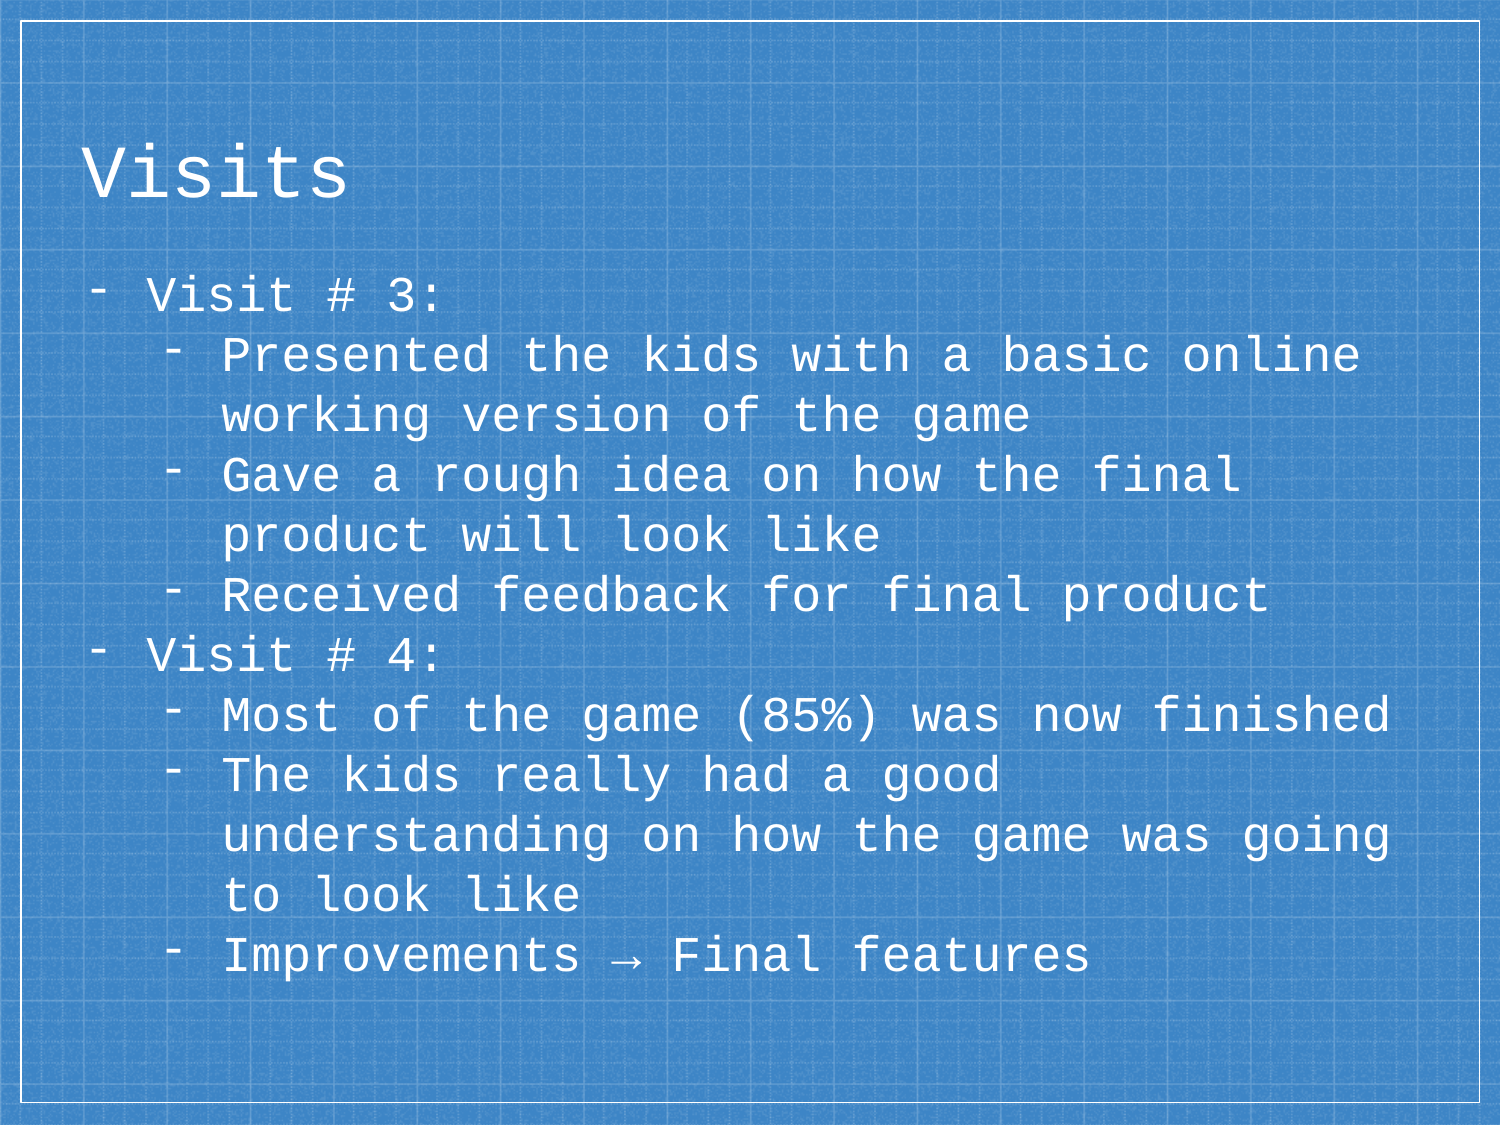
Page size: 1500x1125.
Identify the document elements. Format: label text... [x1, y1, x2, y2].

title Visits [66, 108, 1417, 199]
picture [0, 0, 1500, 1125]
list Visit # 3: Presented the kids with a basic online working version of the game Gave a rough idea on how the final product will look like Received feedback for final product Visit # 4: Most of the game (85%) was now finished The kids really had a good understanding on how the game was going to look like Improvements → Final features [56, 246, 1417, 1042]
